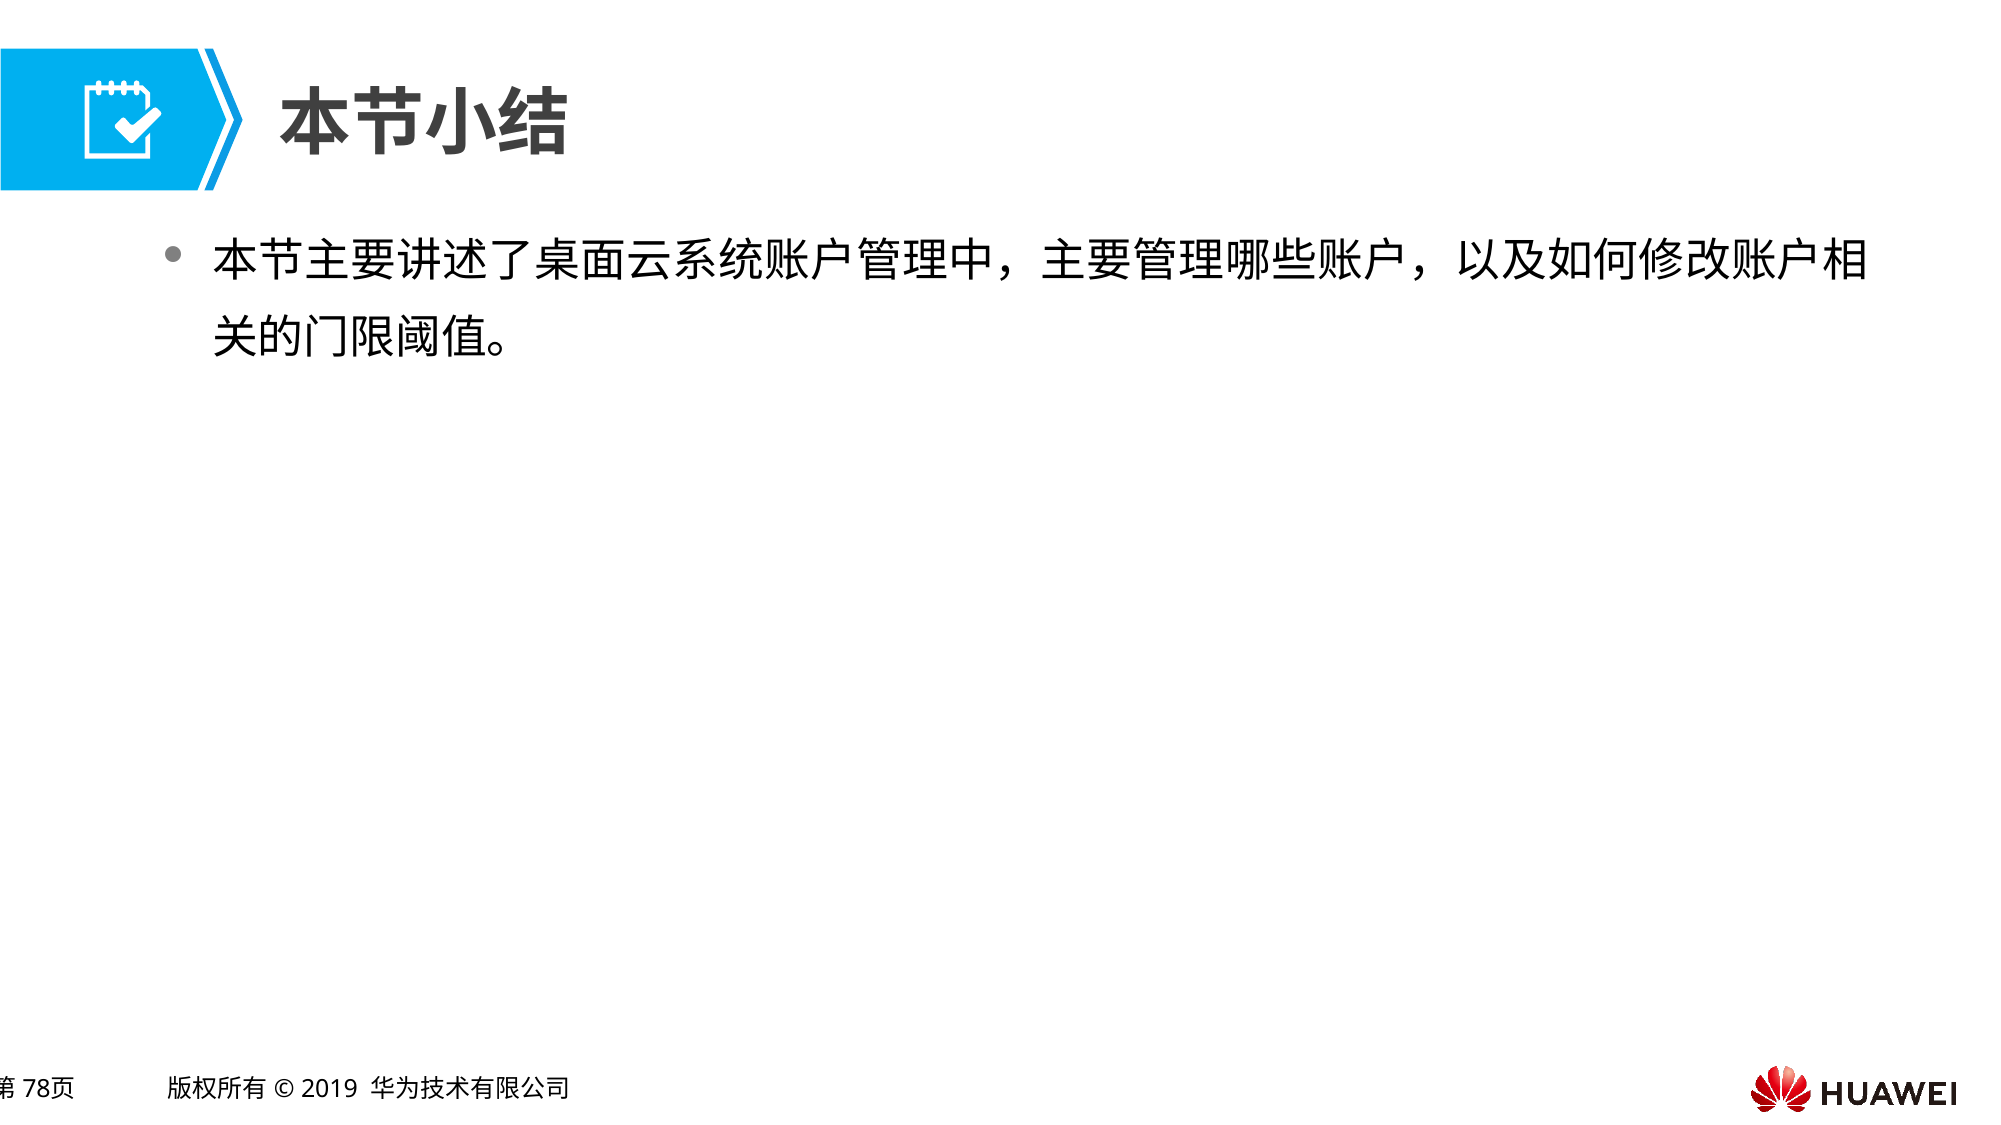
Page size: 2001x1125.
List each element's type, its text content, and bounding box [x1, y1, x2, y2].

list 本节主要讲述了桌面云系统账户管理中，主要管理哪些账户，以及如何修改账户相关的门限阈值。 [149, 202, 1883, 971]
picture [1751, 1066, 1956, 1112]
